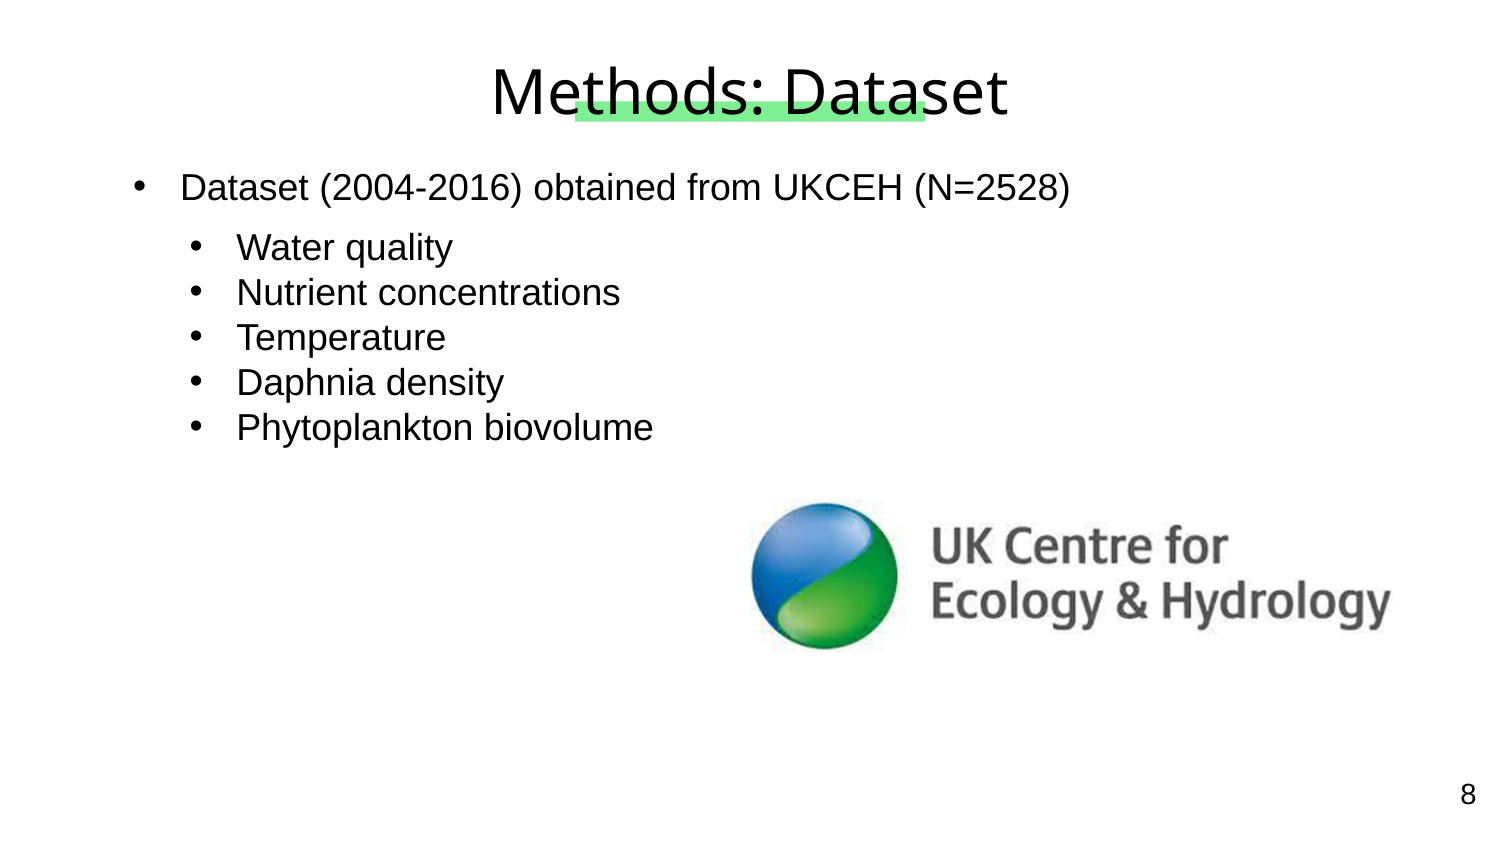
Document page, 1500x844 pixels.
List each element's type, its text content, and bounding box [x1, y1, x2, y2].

text_box Dataset (2004-2016) obtained from UKCEH (N=2528) [118, 155, 1103, 215]
text_box 8 [1443, 768, 1494, 818]
text_box Water quality Nutrient concentrations Temperature Daphnia density Phytoplankton biovolume [174, 215, 925, 456]
title Methods: Dataset [118, 37, 1382, 137]
picture [749, 421, 1394, 732]
